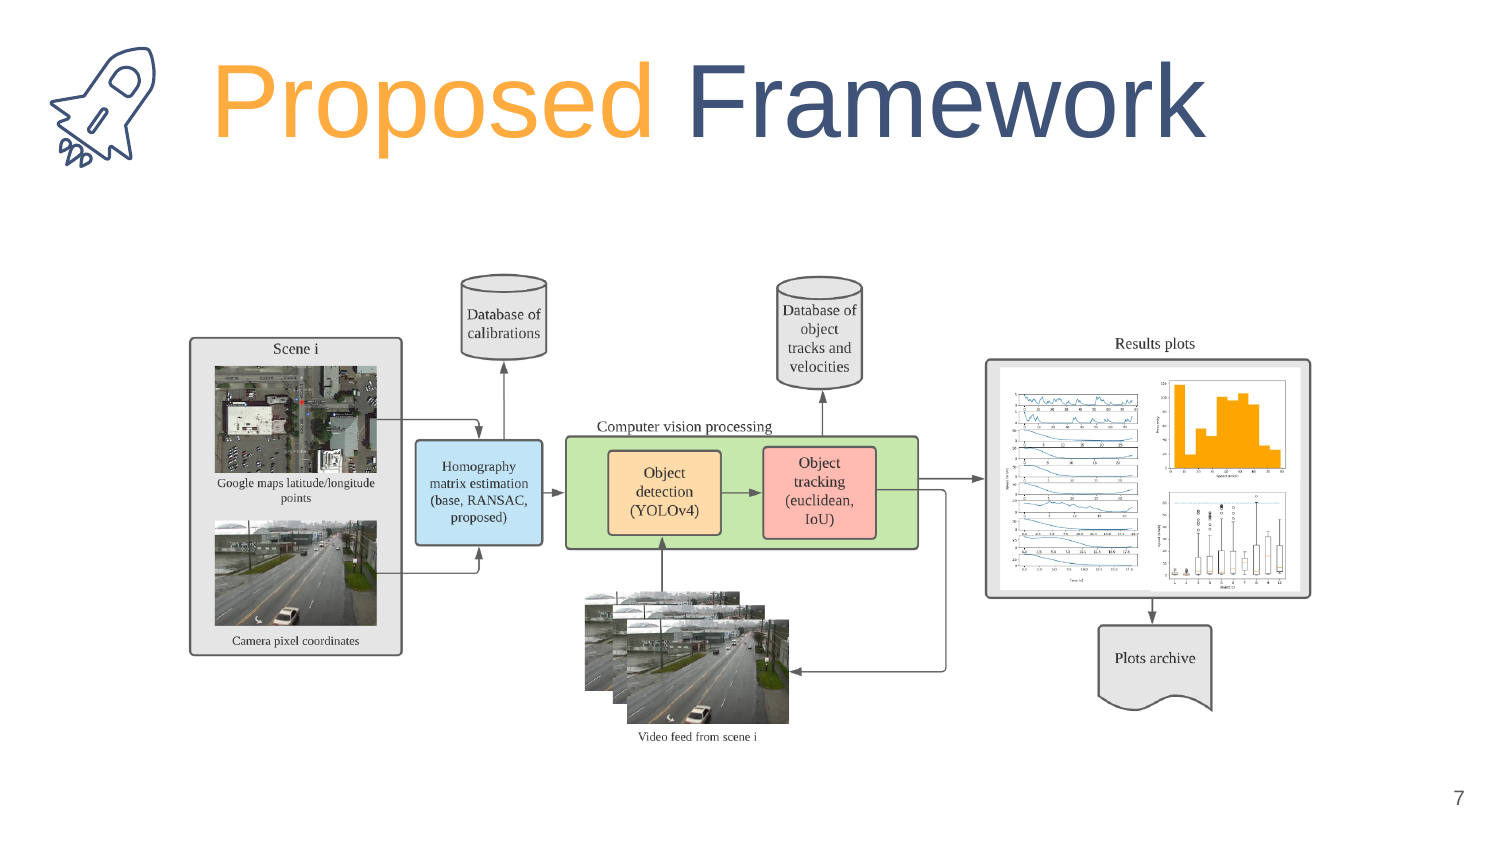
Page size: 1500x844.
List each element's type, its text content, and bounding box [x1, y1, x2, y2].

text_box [52, 54, 161, 163]
picture [162, 246, 1338, 788]
title Proposed Framework [195, 18, 1500, 209]
slide_number ‹#› [1389, 764, 1480, 830]
